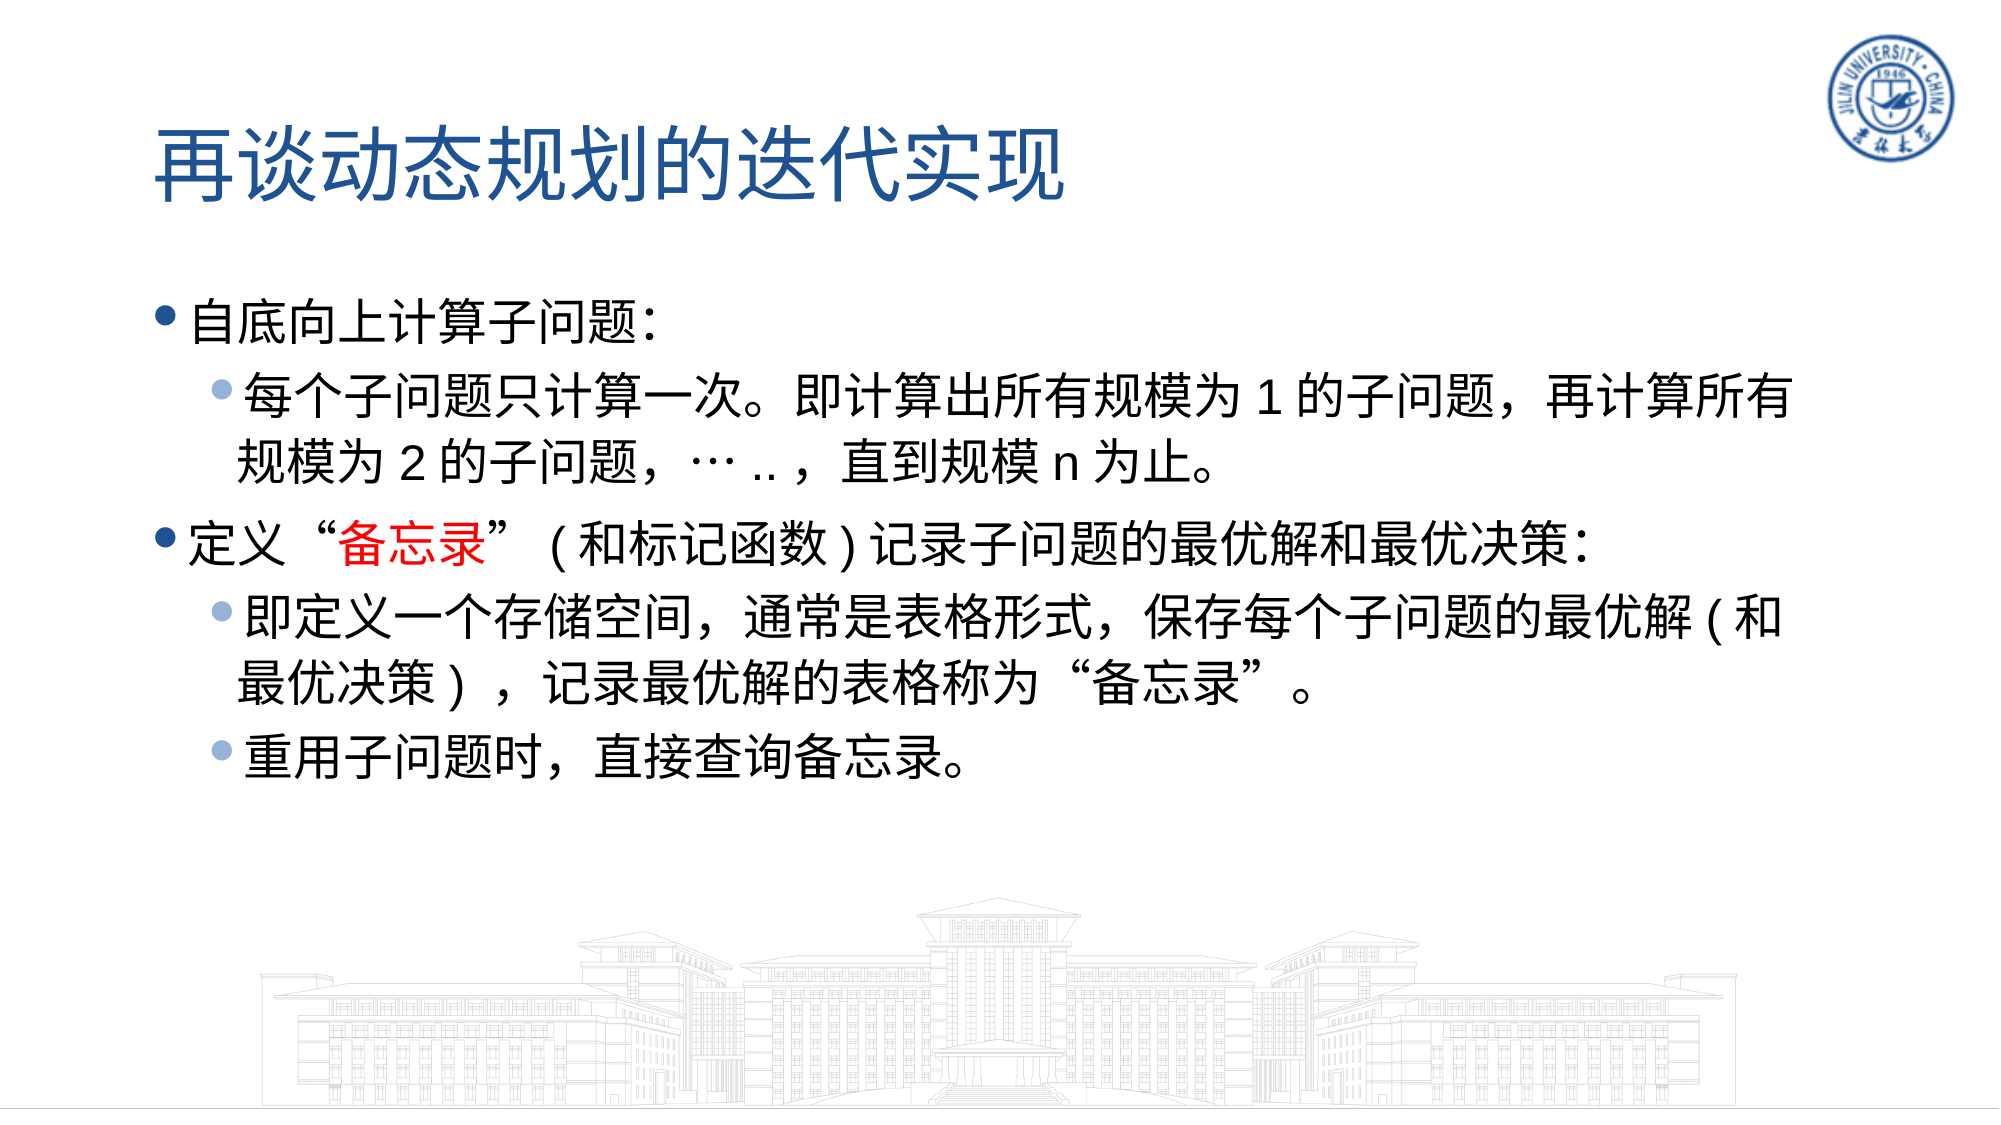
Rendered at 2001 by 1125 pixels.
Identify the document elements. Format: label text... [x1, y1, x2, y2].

picture [1824, 15, 1965, 173]
table_cell [0, 897, 1999, 1109]
title 再谈动态规划的迭代实现 [137, 59, 1863, 278]
list 自底向上计算子问题： 每个子问题只计算一次。即计算出所有规模为1的子问题，再计算所有规模为2的子问题，…..，直到规模n为止。 定义“备忘录”(和标记函数)记录子问题的最优解和最优决策： 即定义一个存储空间，通常是表格形式，保存每个子问题的最优解(和最优决策) ，记录最优解的表格称为“备忘录”。 重用子问题时，直接查询备忘录。 [137, 277, 1827, 1027]
slide_number [1412, 1042, 1863, 1103]
